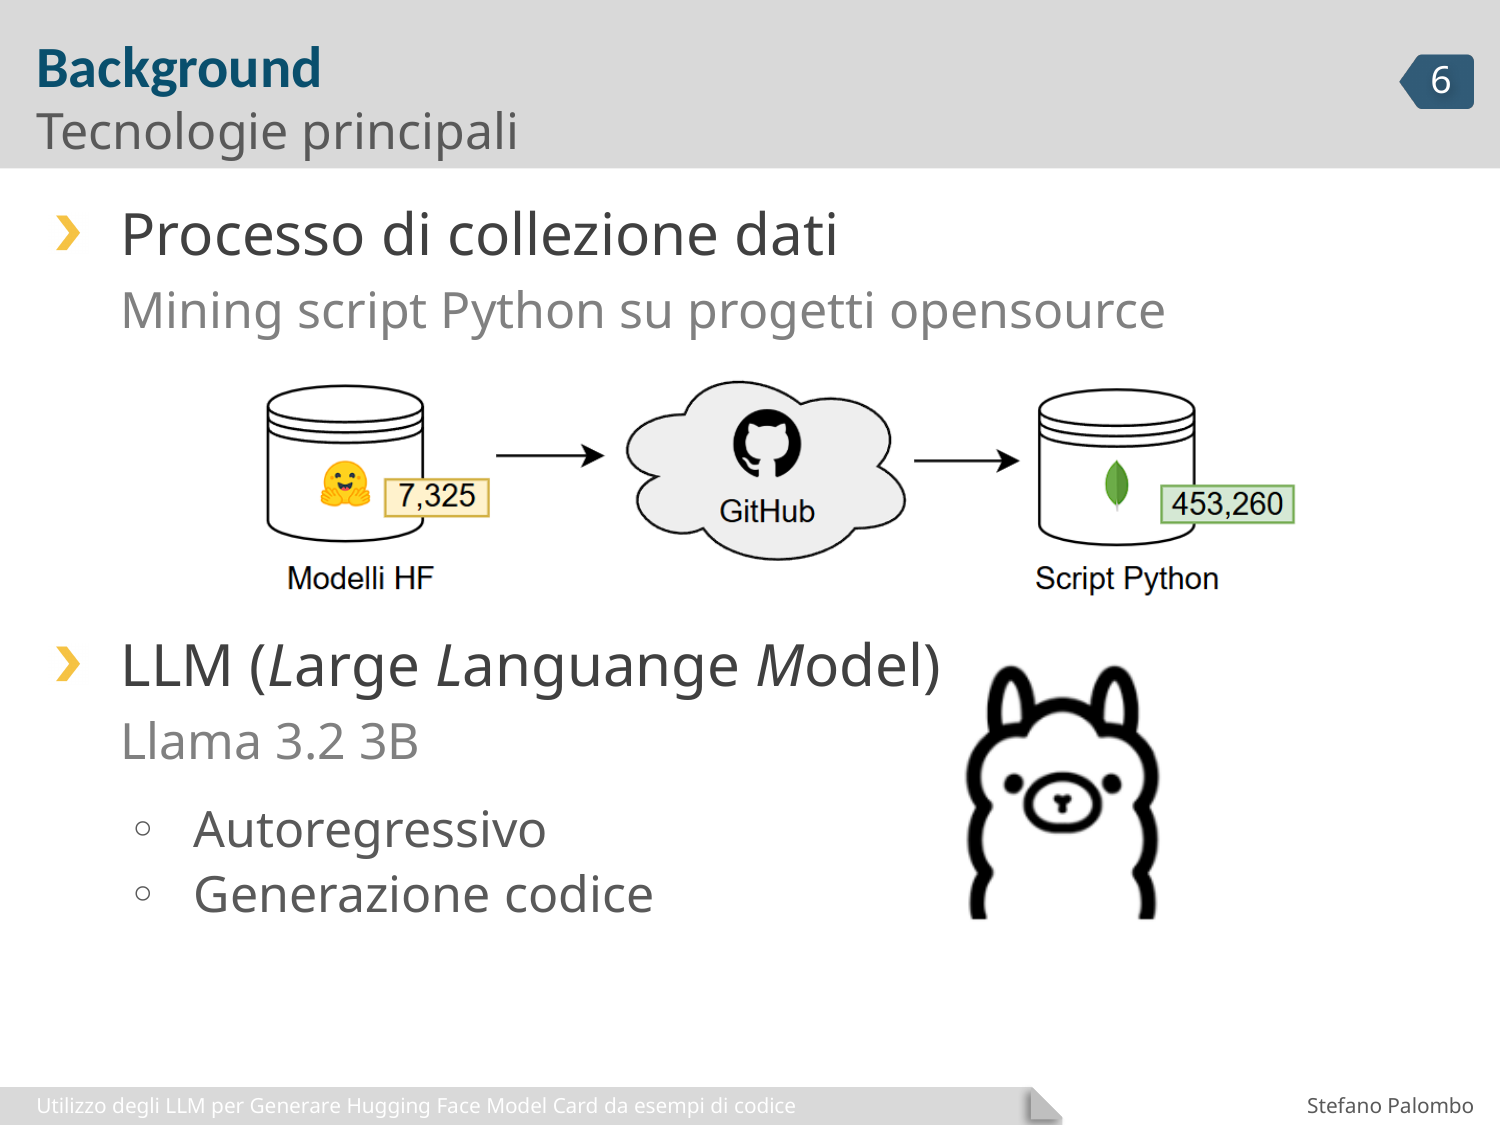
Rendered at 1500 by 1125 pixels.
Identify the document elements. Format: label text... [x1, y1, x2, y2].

list Tecnologie principali [21, 99, 1351, 169]
picture [1400, 55, 1474, 109]
title Background [21, 29, 1351, 95]
picture [48, 643, 89, 685]
list Utilizzo degli LLM per Generare Hugging Face Model Card da esempi di codice [21, 1087, 1002, 1125]
list Stefano Palombo [1117, 1087, 1490, 1115]
picture [948, 640, 1173, 931]
picture [48, 212, 89, 254]
picture [249, 359, 1304, 608]
list Processo di collezione dati Mining script Python su progetti opensource LLM (Large Languange Model) Llama 3.2 3B Autoregressivo Generazione codice [32, 198, 1481, 1083]
